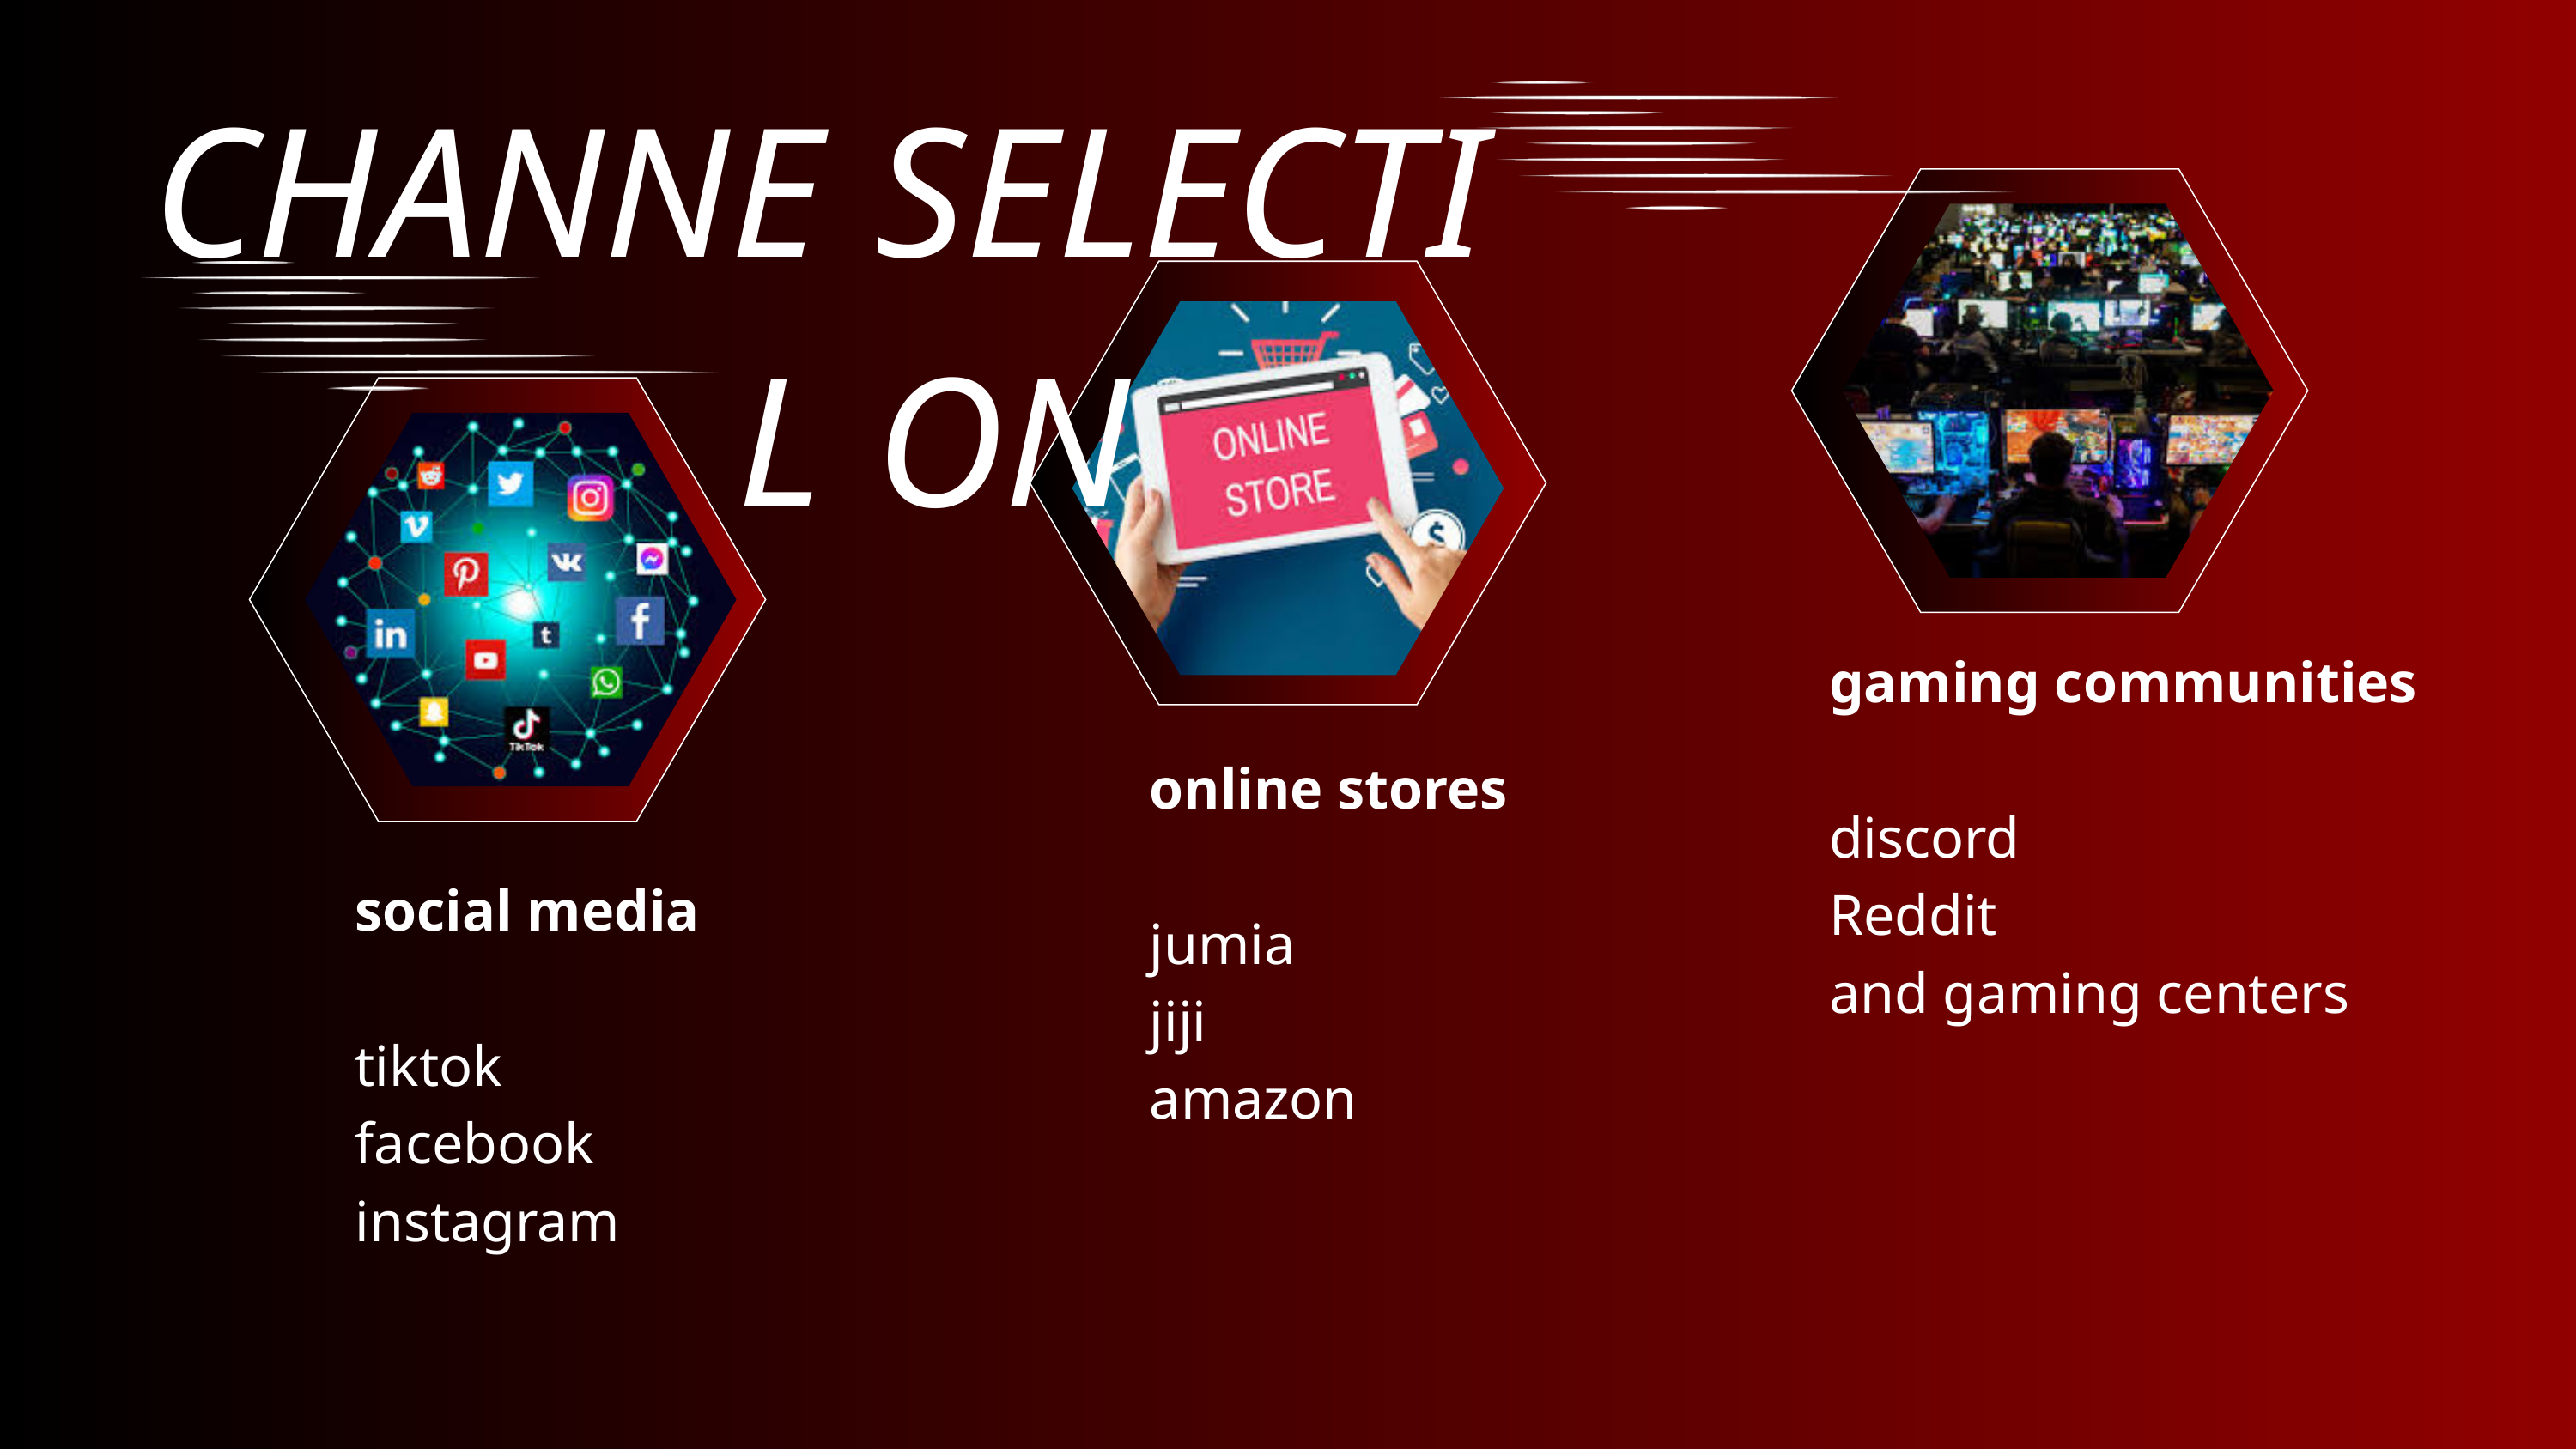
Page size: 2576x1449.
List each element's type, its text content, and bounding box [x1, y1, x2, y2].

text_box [304, 412, 737, 787]
text_box [1437, 81, 2017, 211]
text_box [1030, 260, 1546, 706]
text_box [139, 261, 719, 391]
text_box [1072, 300, 1504, 676]
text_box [1841, 203, 2275, 578]
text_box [1791, 168, 2308, 613]
text_box online stores jumia jiji amazon [1149, 742, 1591, 1131]
text_box CHANNEL [139, 43, 823, 543]
text_box gaming communities discord Reddit and gaming centers [1829, 636, 2482, 1025]
text_box SELECTION [875, 42, 1564, 543]
text_box social media tiktok facebook instagram [355, 864, 797, 1253]
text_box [249, 377, 766, 822]
